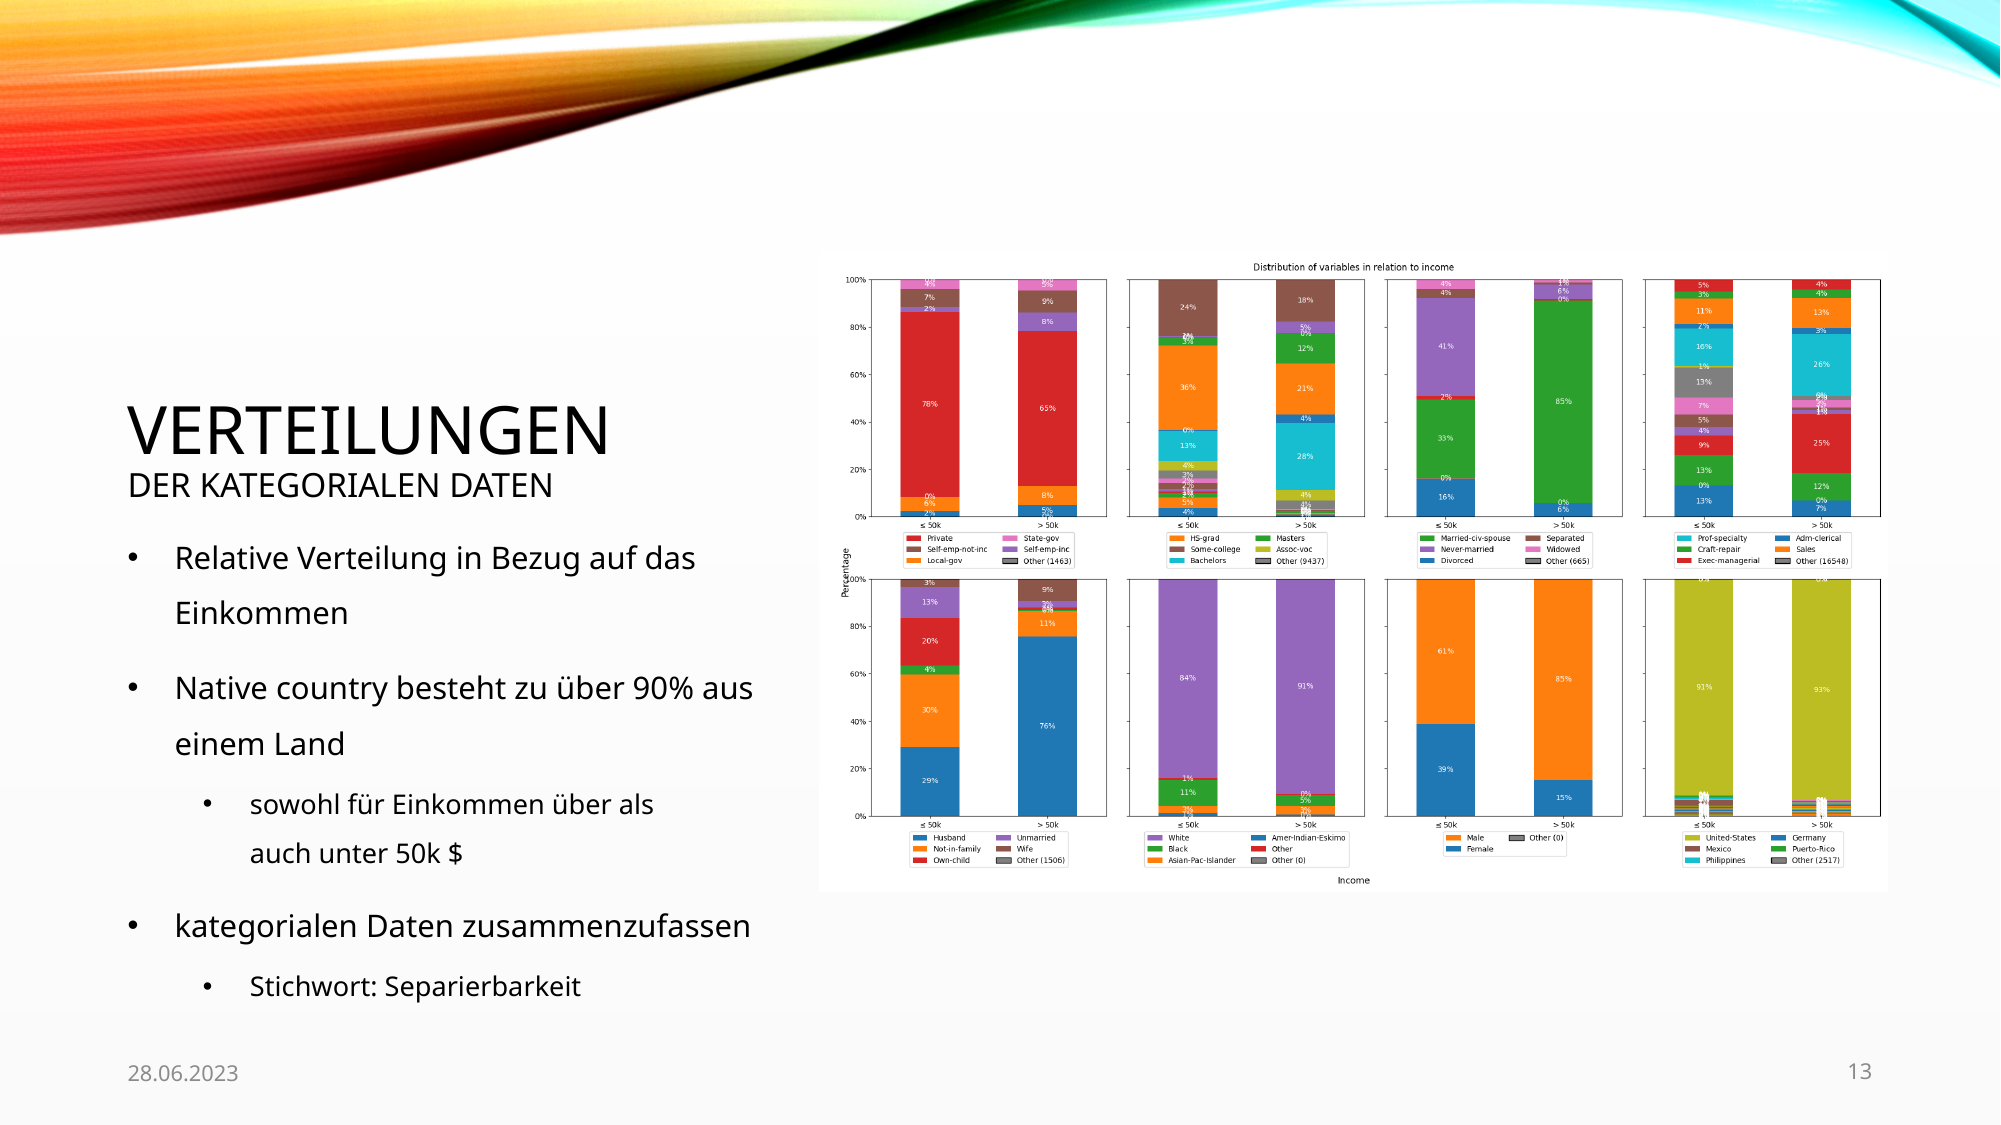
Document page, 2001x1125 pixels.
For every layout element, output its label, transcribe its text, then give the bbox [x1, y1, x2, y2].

slide_number 13 [1437, 1042, 1888, 1103]
list Relative Verteilung in Bezug auf das Einkommen Native country besteht zu über 90% aus einem Land sowohl für Einkommen über als auch unter 50k $ kategorialen Daten zusammenzufassen Stichwort: Separierbarkeit [112, 512, 788, 1021]
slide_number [112, 1042, 590, 1103]
picture [0, 0, 2000, 237]
title Verteilungen der kategorialen Daten [112, 249, 788, 512]
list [819, 250, 1888, 892]
